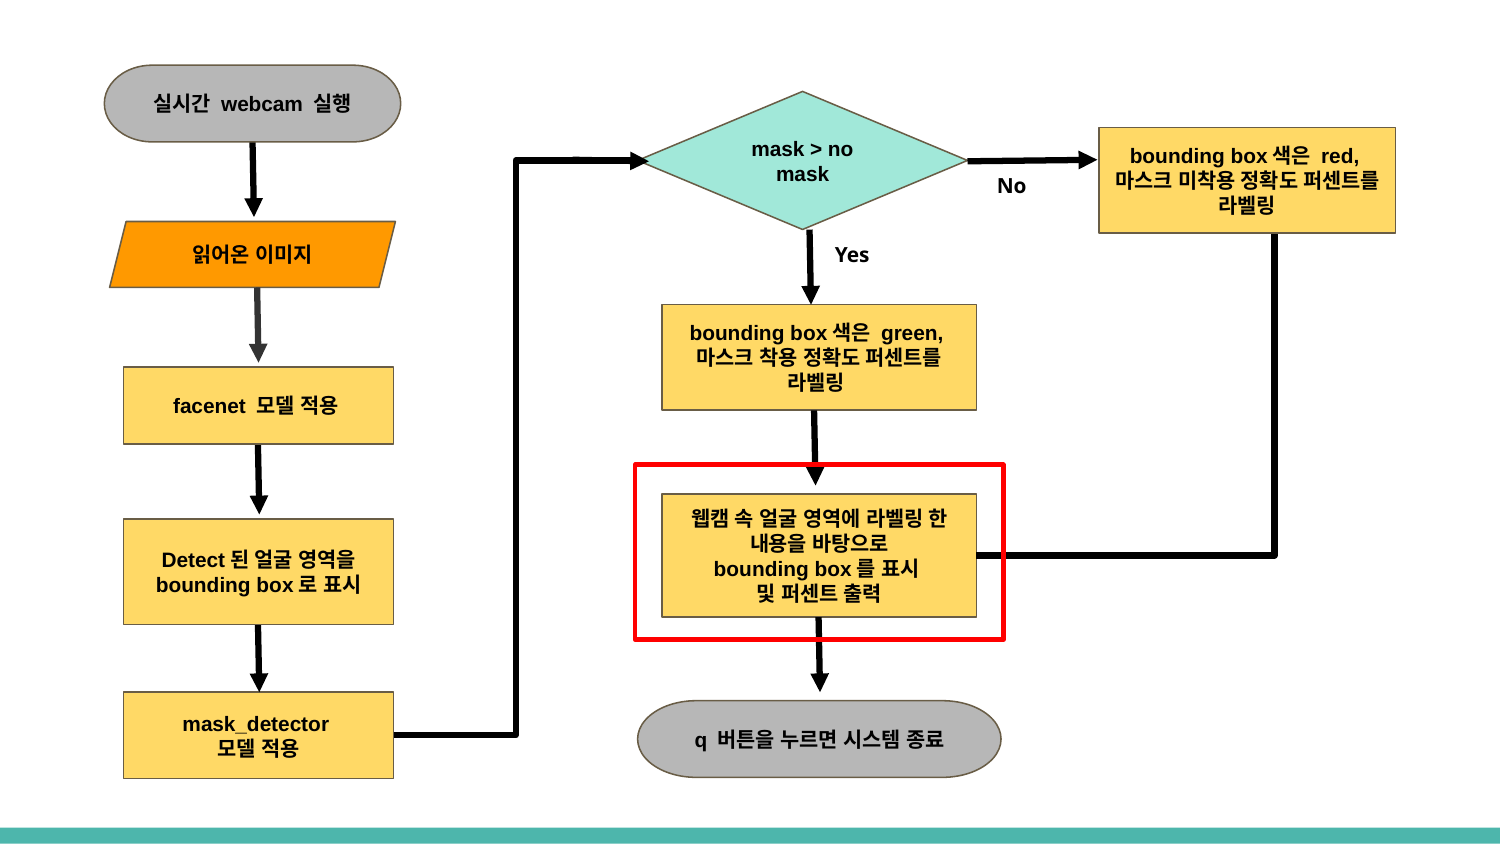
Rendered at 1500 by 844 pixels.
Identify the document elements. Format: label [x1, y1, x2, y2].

text_box [104, 64, 1396, 779]
